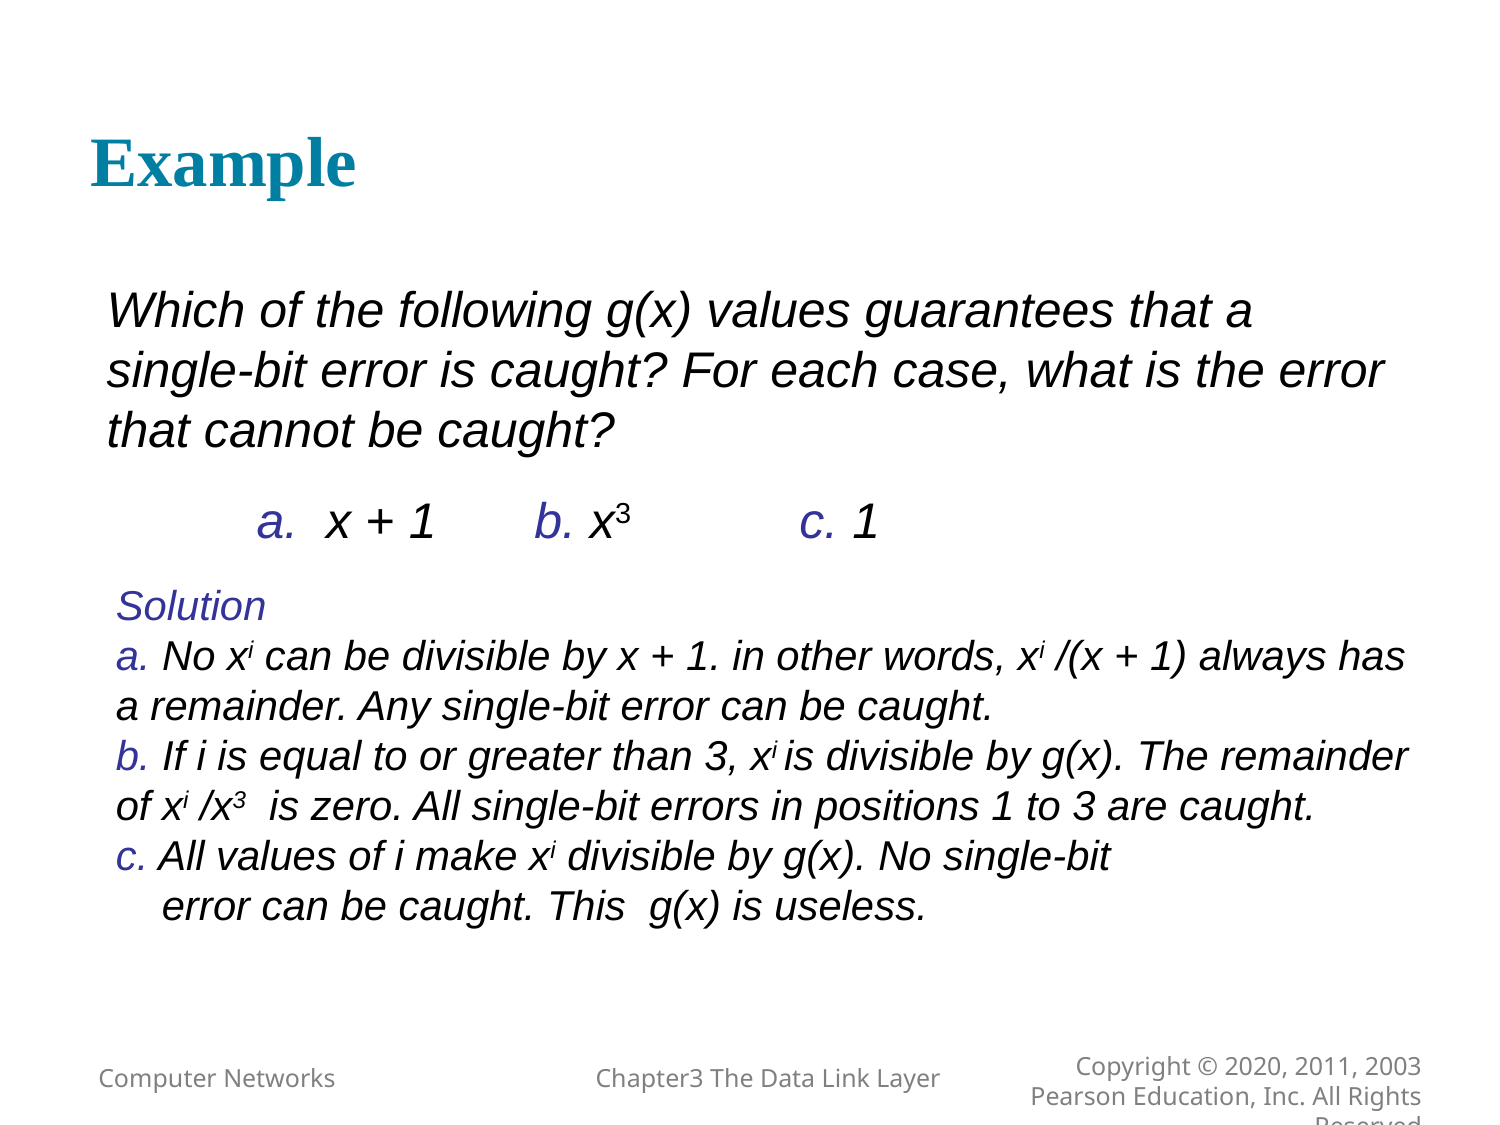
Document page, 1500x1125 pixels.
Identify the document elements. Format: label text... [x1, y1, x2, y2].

title Example [75, 35, 1425, 216]
list Which of the following g(x) values guarantees that a single-bit error is caught? For each case, what is the error that cannot be caught? a. x + 1 b. x3 c. 1 [75, 262, 1425, 1005]
